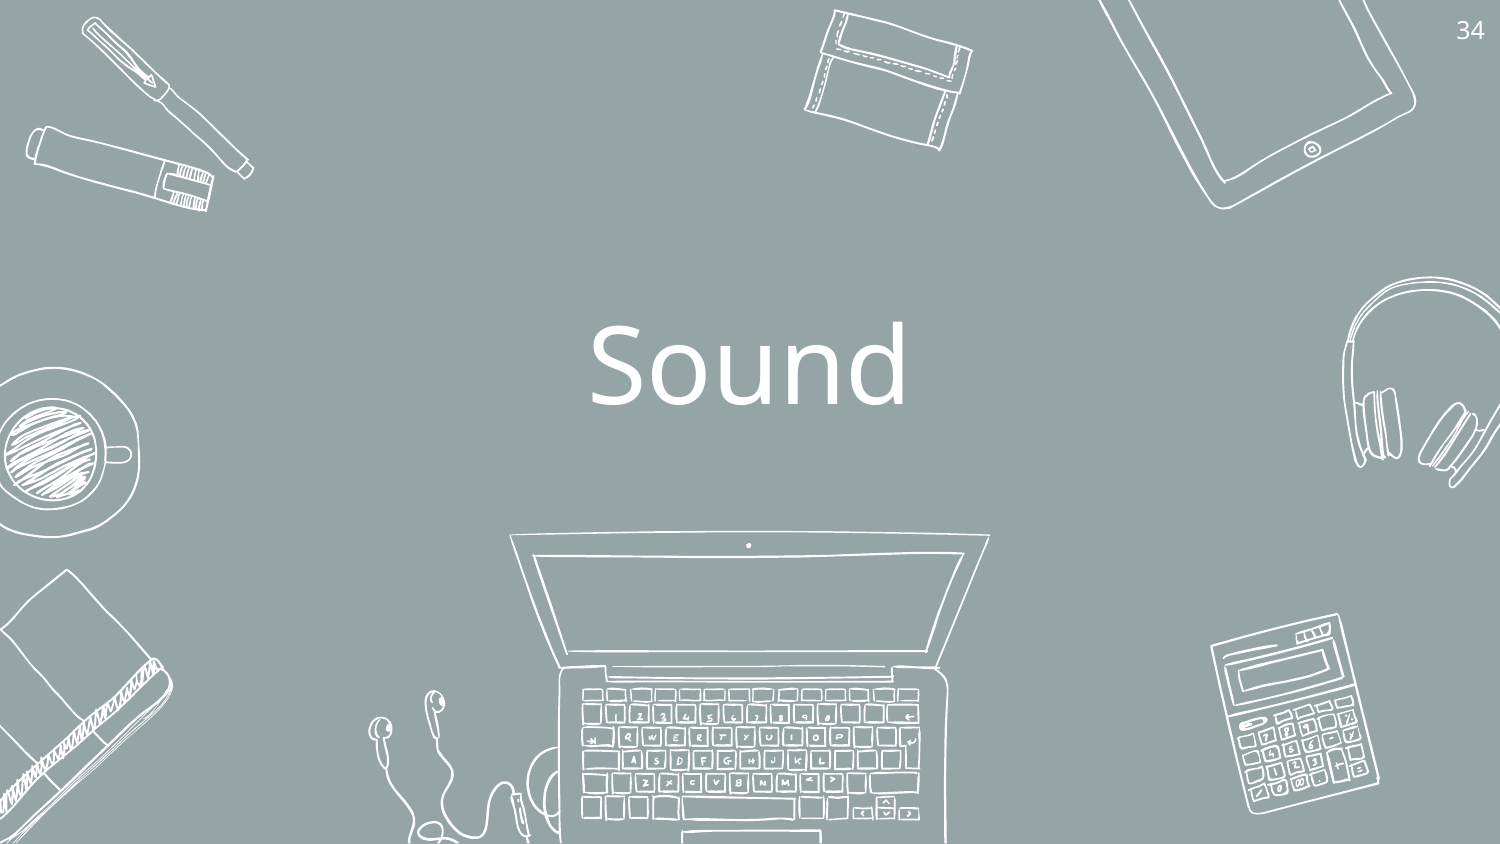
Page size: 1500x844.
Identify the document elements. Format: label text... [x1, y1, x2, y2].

title Sound [255, 251, 1245, 442]
slide_number 34 [1435, 0, 1500, 53]
